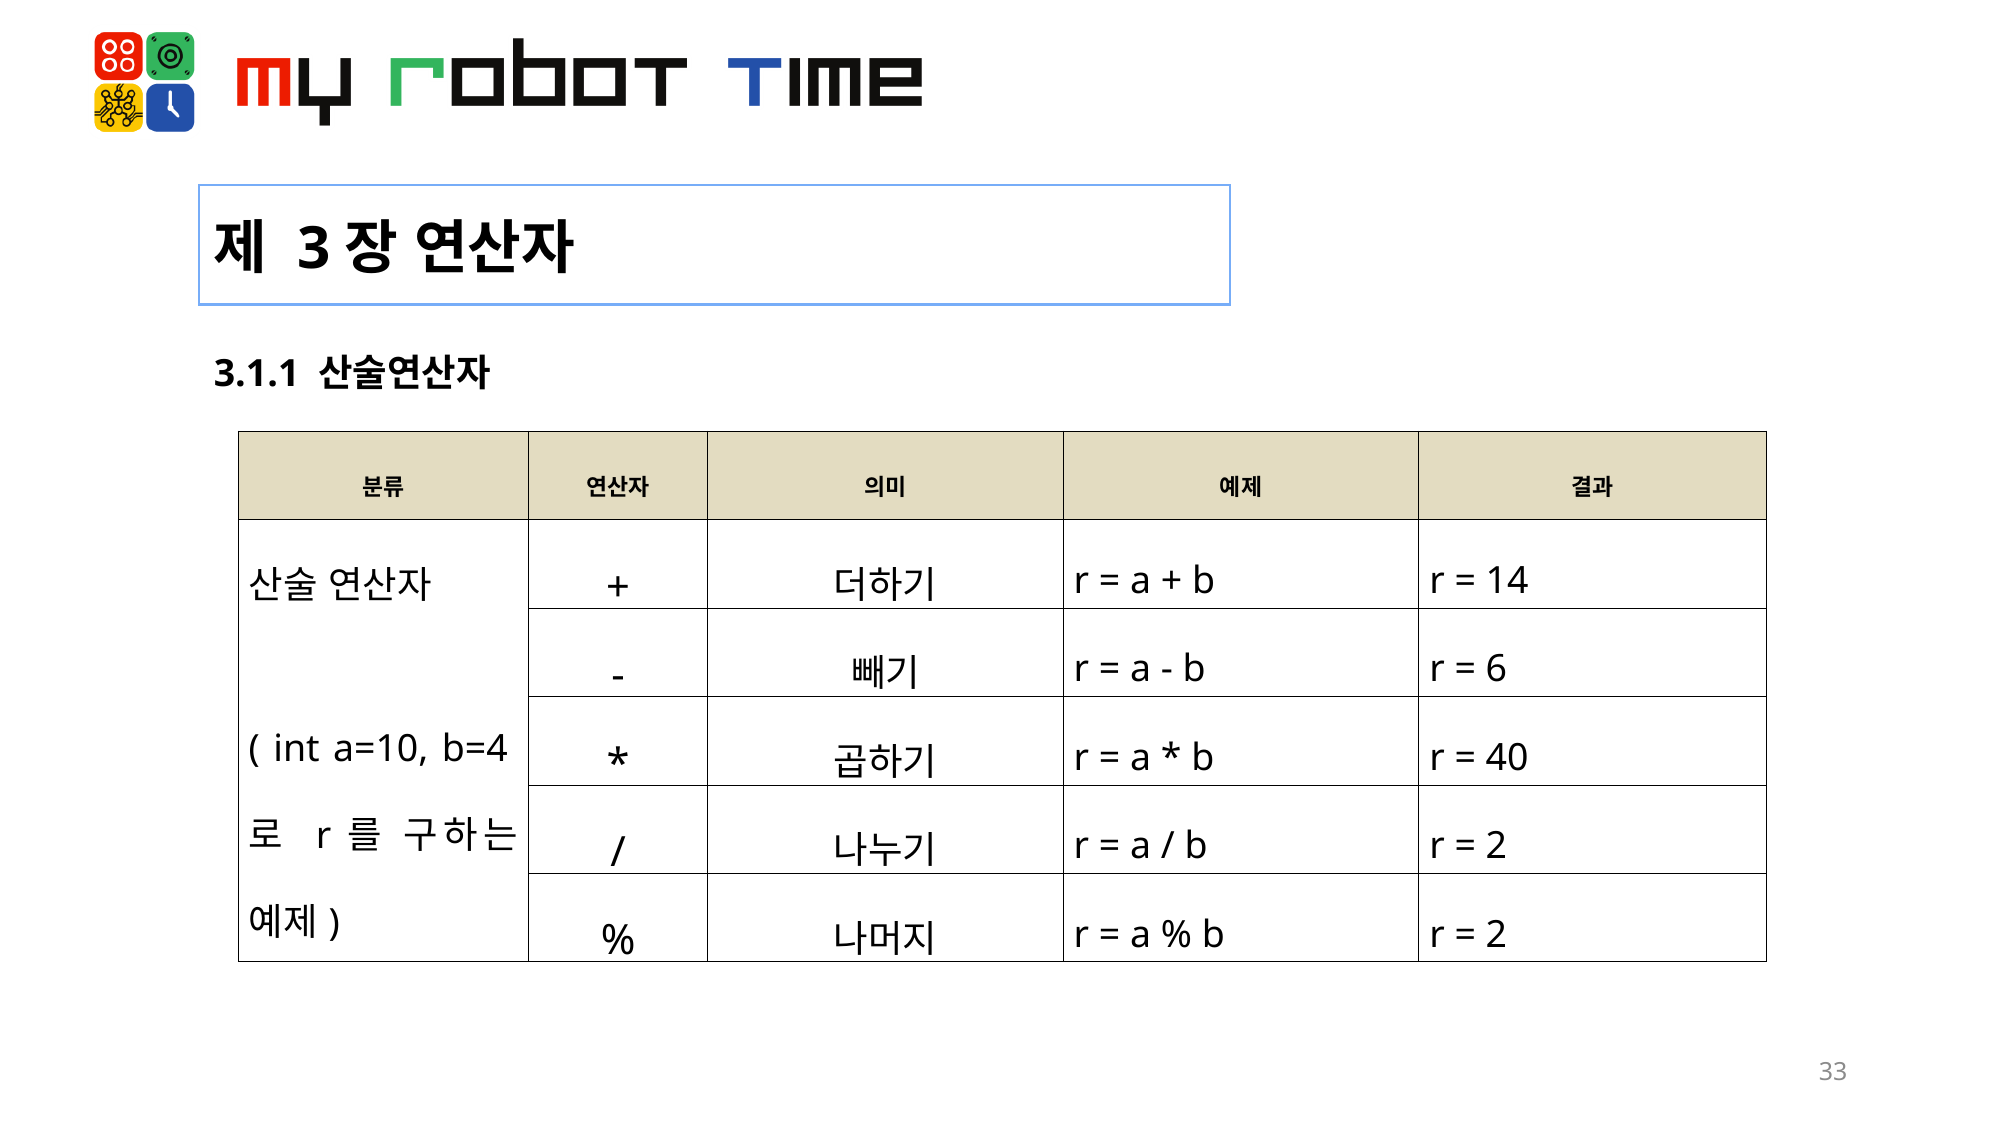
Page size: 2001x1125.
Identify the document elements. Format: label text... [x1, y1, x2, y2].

text_box 제 3장 연산자 [198, 184, 1231, 306]
table_header 예제 [1064, 432, 1418, 506]
table_cell 나머지 [708, 874, 1063, 961]
table_header 결과 [1419, 432, 1766, 506]
table_cell - [529, 609, 707, 696]
table_cell r = a / b [1064, 786, 1418, 873]
table_header 의미 [708, 432, 1063, 506]
table_cell r = 2 [1419, 786, 1766, 873]
table_cell r = 40 [1419, 697, 1766, 785]
table_cell + [529, 582, 707, 608]
table_cell r = a - b [1064, 609, 1418, 696]
table_header 연산자 [529, 432, 707, 506]
table_cell 산술 연산자 ( int a=10, b=4로 r를 구하는 예제) [239, 520, 528, 961]
slide_number 33 [1412, 1042, 1863, 1103]
table_cell r = 14 [1419, 582, 1766, 608]
table_cell r = a + b [1064, 582, 1418, 608]
table_cell % [529, 874, 707, 961]
table_cell r = 6 [1419, 609, 1766, 696]
table_cell r = a % b [1064, 874, 1418, 961]
table_cell 곱하기 [708, 697, 1063, 785]
picture [0, 0, 1016, 166]
text_box 3.1.1 산술연산자 [198, 341, 581, 402]
table_header 분류 [239, 432, 528, 519]
table_cell / [529, 786, 707, 873]
table_cell 나누기 [708, 786, 1063, 873]
table_cell 빼기 [708, 609, 1063, 696]
table_cell r = a * b [1064, 697, 1418, 785]
table_cell 더하기 [708, 582, 1063, 608]
table_cell r = 2 [1419, 874, 1766, 961]
text_box [421, 506, 2000, 582]
table_cell * [529, 697, 707, 785]
